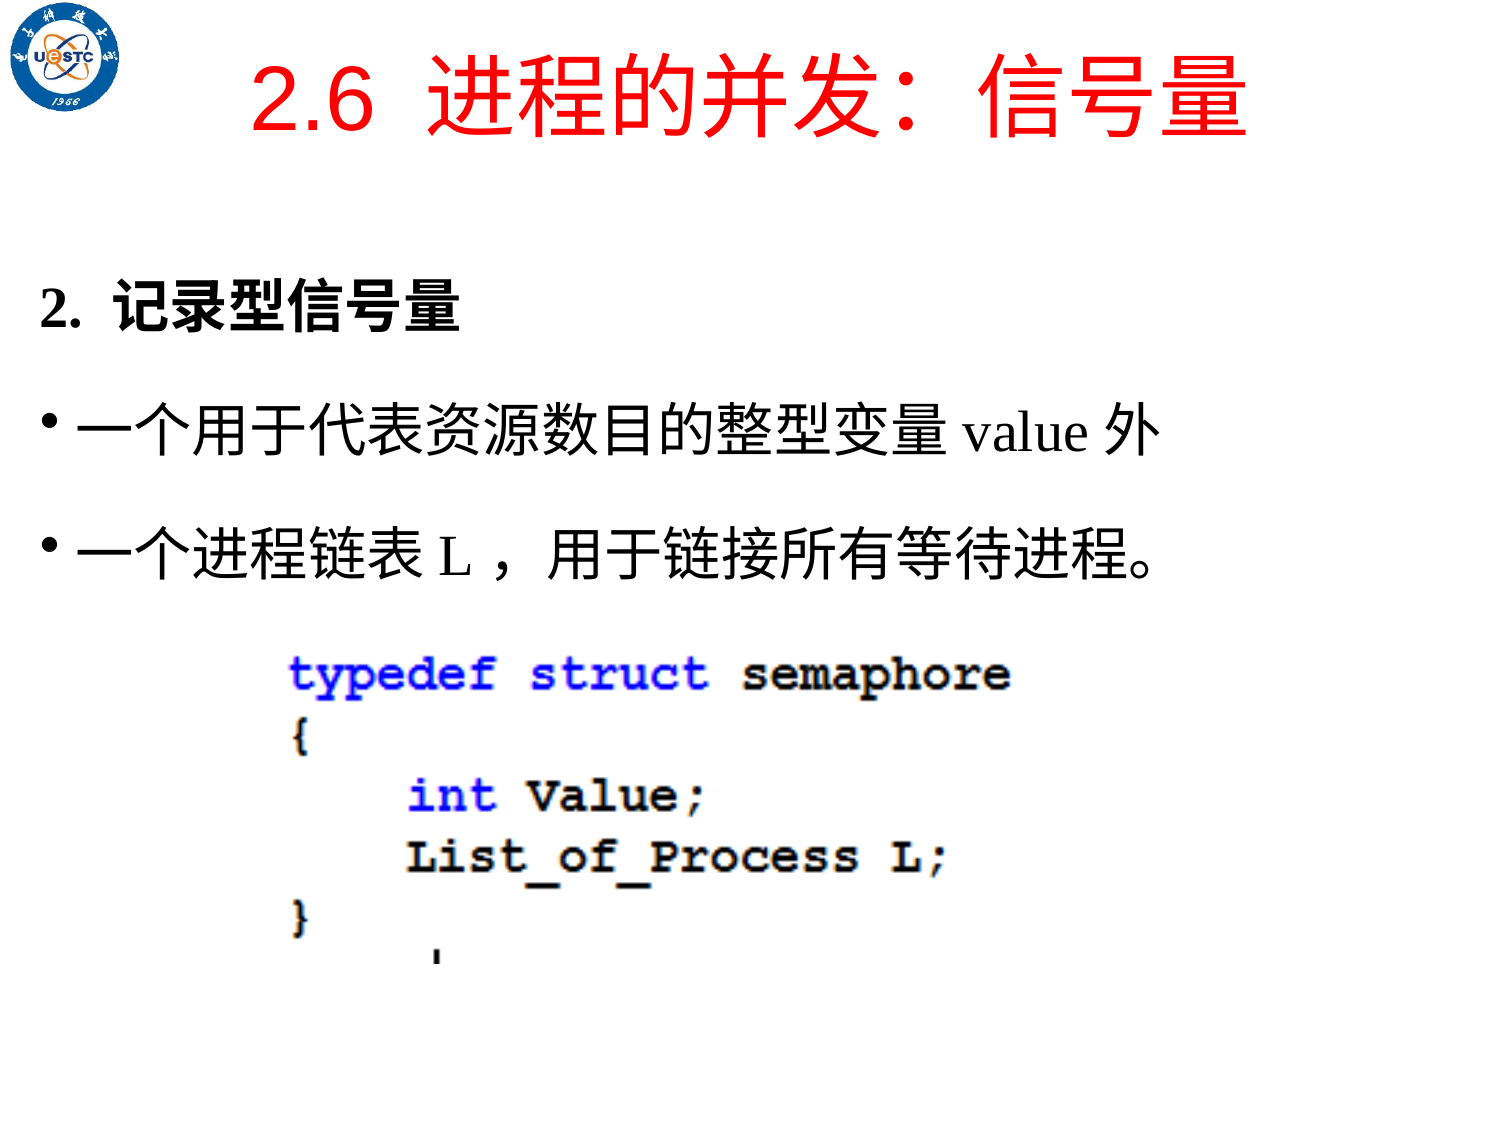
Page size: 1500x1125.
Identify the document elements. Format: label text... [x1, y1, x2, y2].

picture [274, 649, 1038, 964]
text_box 2. 记录型信号量 一个用于代表资源数目的整型变量value外 一个进程链表L，用于链接所有等待进程。 [24, 237, 1475, 594]
title 2.6 进程的并发：信号量 [0, 0, 1500, 188]
